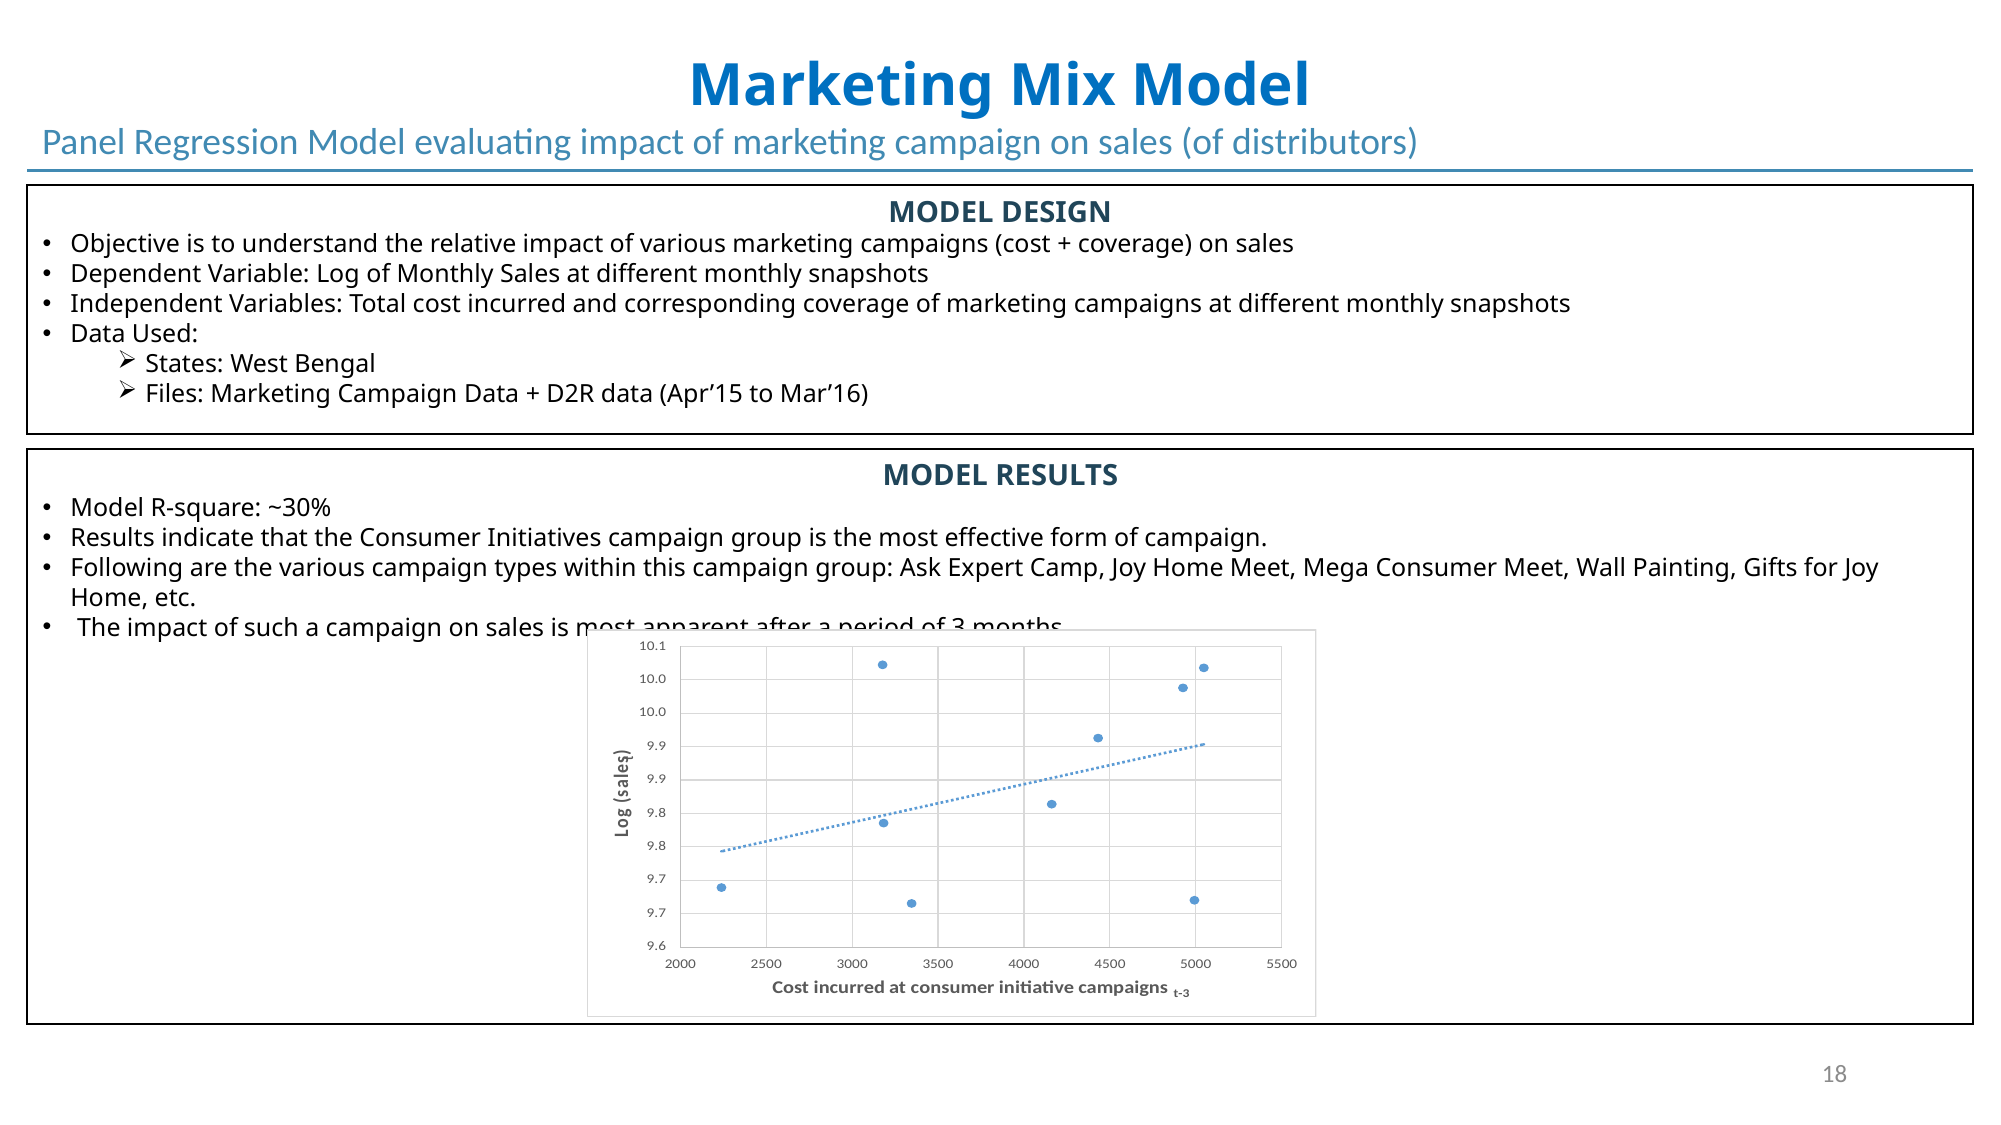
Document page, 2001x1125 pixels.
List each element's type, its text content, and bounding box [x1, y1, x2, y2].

picture [586, 629, 1317, 1018]
text_box MODEL RESULTS Model R-square: ~30% Results indicate that the Consumer Initiatives campaign group is the most effective form of campaign. Following are the various campaign types within this campaign group: Ask Expert Camp, Joy Home Meet, Mega Consumer Meet, Wall Painting, Gifts for Joy Home, etc. The impact of such a campaign on sales is most apparent after a period of 3 months [26, 448, 1974, 1025]
text_box Panel Regression Model evaluating impact of marketing campaign on sales (of distributors) [27, 109, 1974, 170]
slide_number 18 [1412, 1042, 1863, 1103]
text_box MODEL DESIGN Objective is to understand the relative impact of various marketing campaigns (cost + coverage) on sales Dependent Variable: Log of Monthly Sales at different monthly snapshots Independent Variables: Total cost incurred and corresponding coverage of marketing campaigns at different monthly snapshots Data Used: States: West Bengal Files: Marketing Campaign Data + D2R data (Apr’15 to Mar’16) [26, 184, 1974, 435]
text_box Marketing Mix Model [674, 39, 1326, 109]
